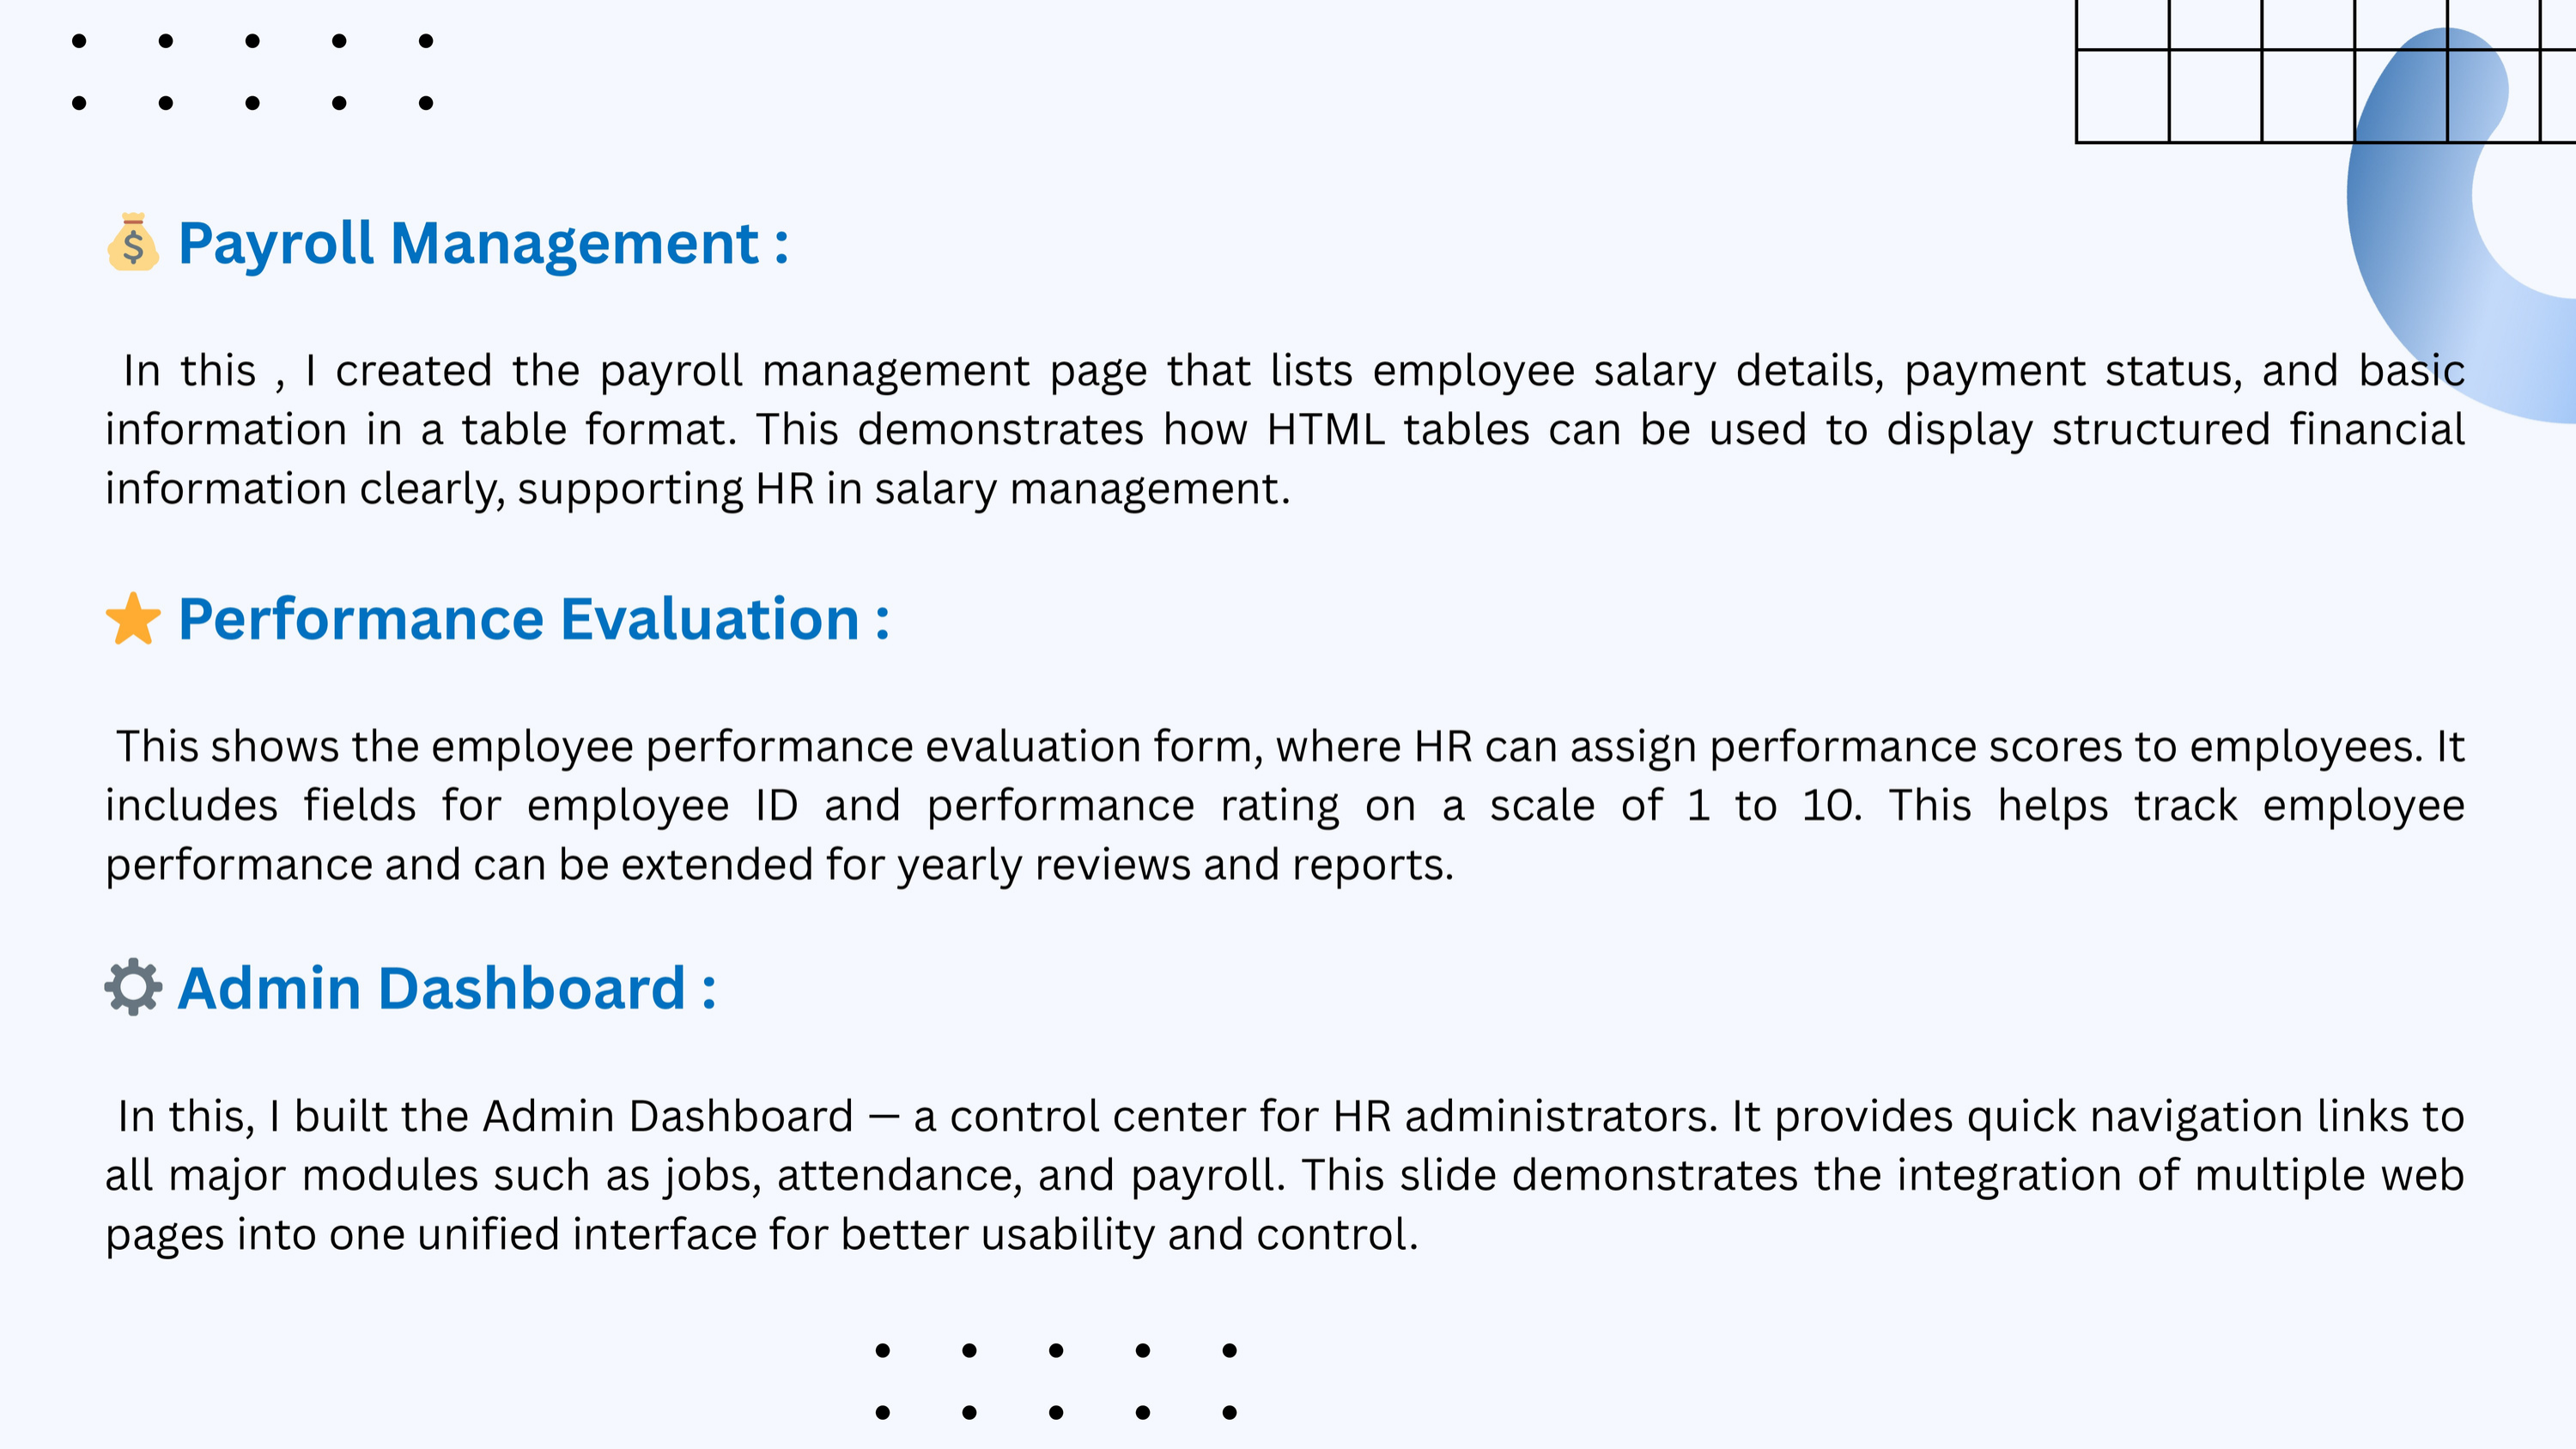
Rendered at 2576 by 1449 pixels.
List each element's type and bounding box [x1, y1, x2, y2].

text_box [0, 0, 2576, 1449]
